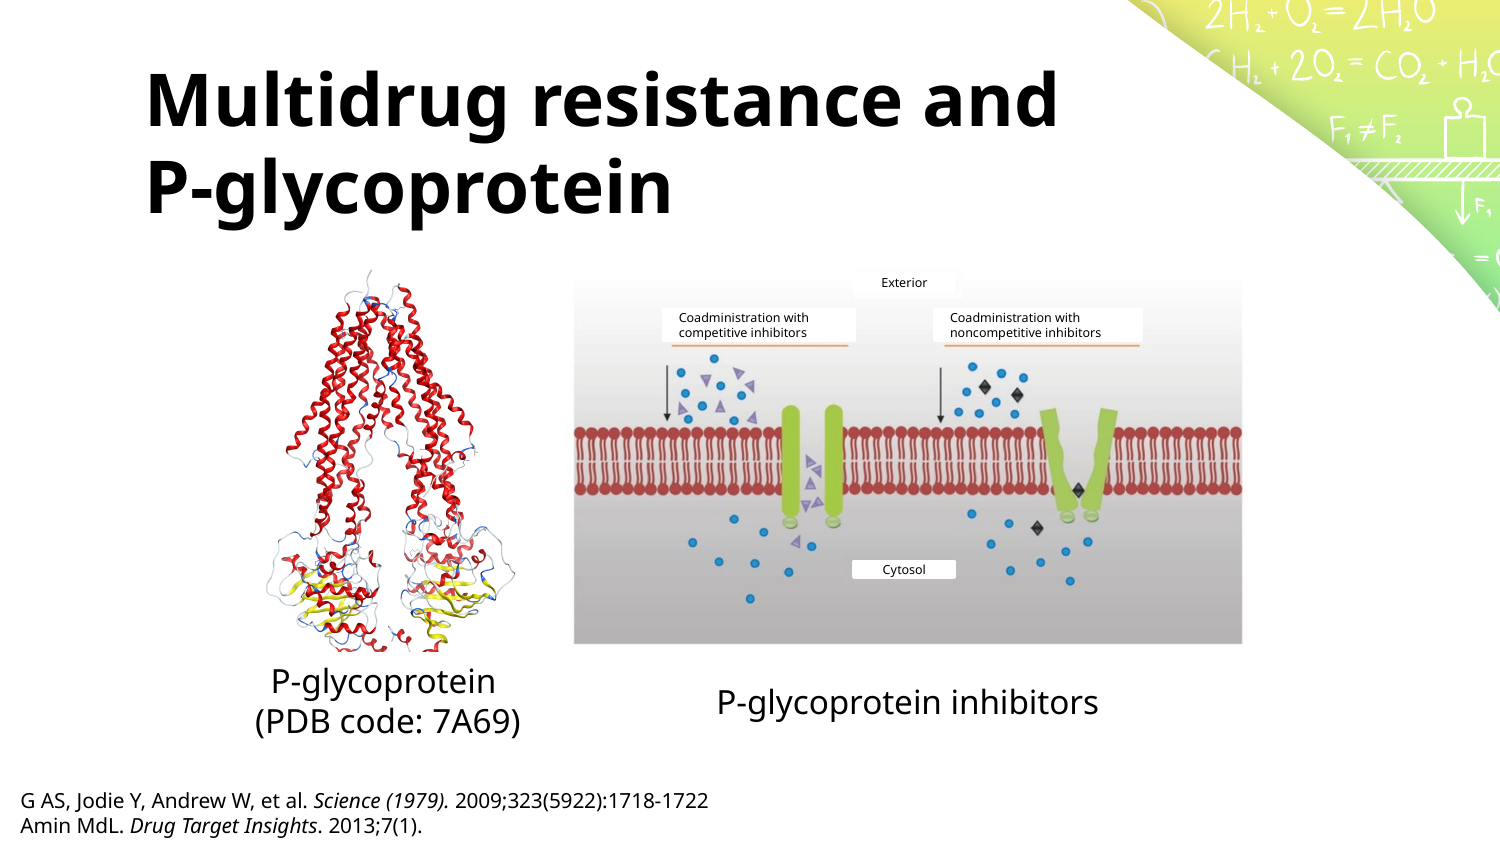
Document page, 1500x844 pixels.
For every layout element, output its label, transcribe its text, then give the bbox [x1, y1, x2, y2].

title Multidrug resistance and P-glycoprotein [129, 38, 1394, 234]
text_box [566, 266, 1250, 653]
text_box G AS, Jodie Y, Andrew W, et al. Science (1979). 2009;323(5922):1718-1722 Amin MdL. Drug Target Insights. 2013;7(1). [5, 781, 771, 844]
text_box P-glycoprotein (PDB code: 7A69) [228, 669, 548, 732]
picture [260, 266, 518, 653]
text_box P-glycoprotein inhibitors [566, 670, 1250, 733]
